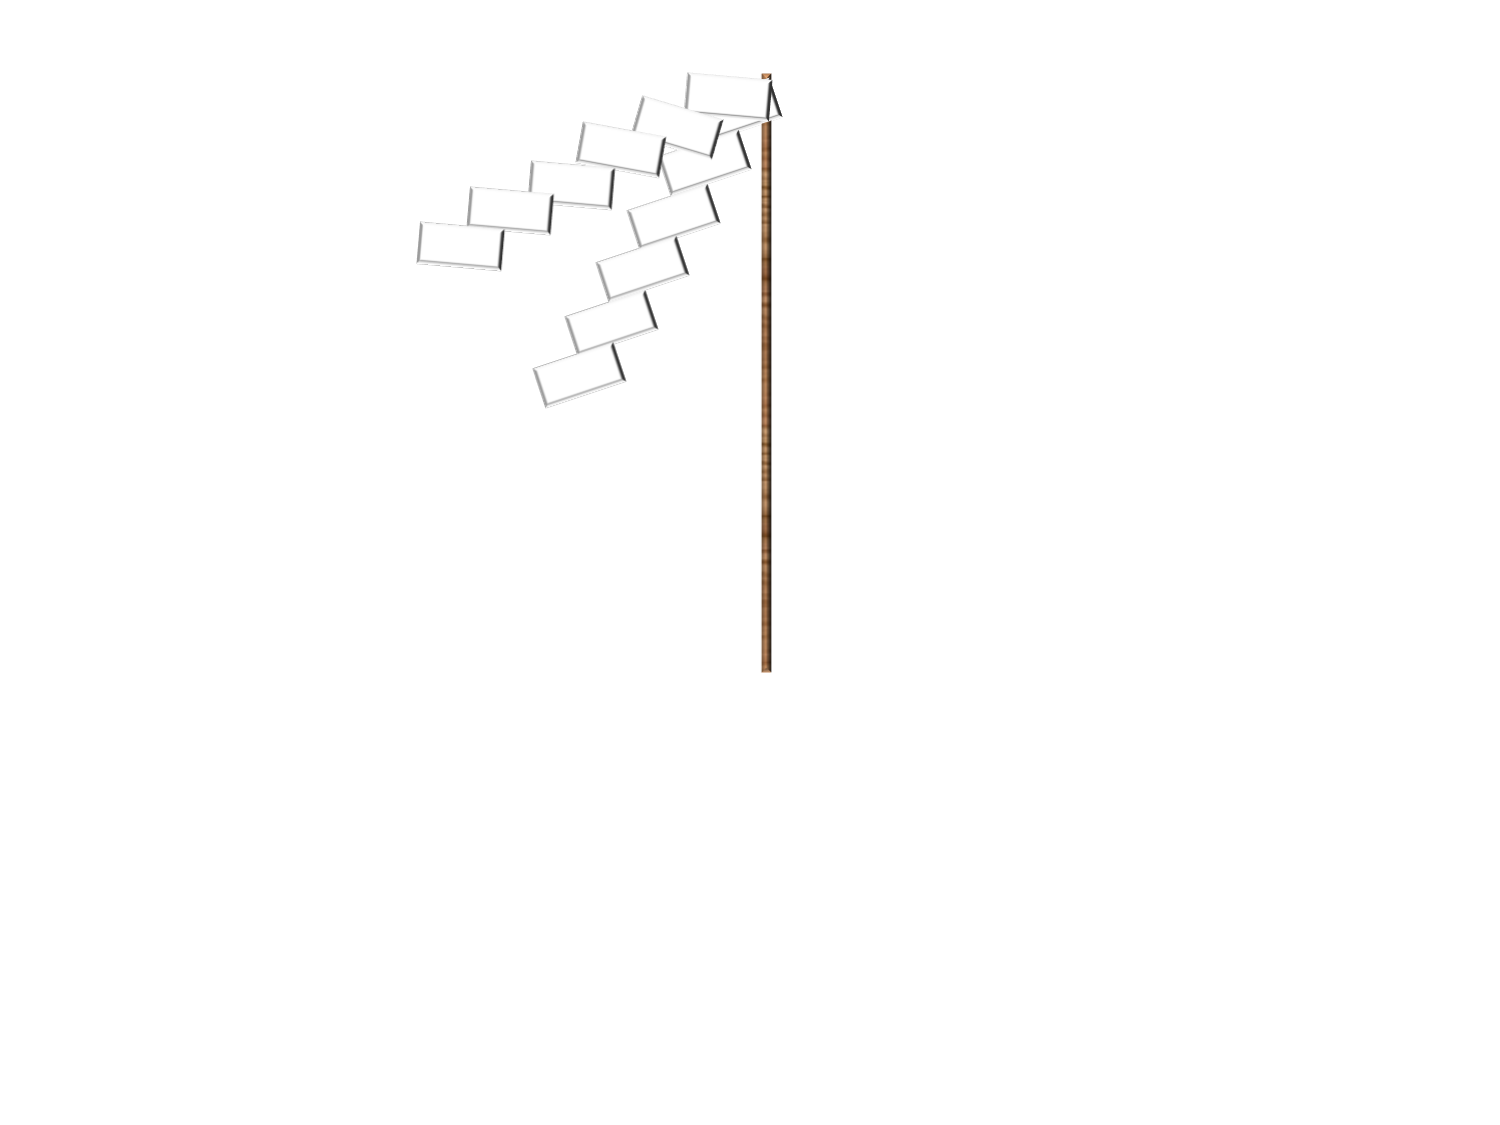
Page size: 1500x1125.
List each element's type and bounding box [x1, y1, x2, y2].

text_box [237, 31, 1294, 1089]
